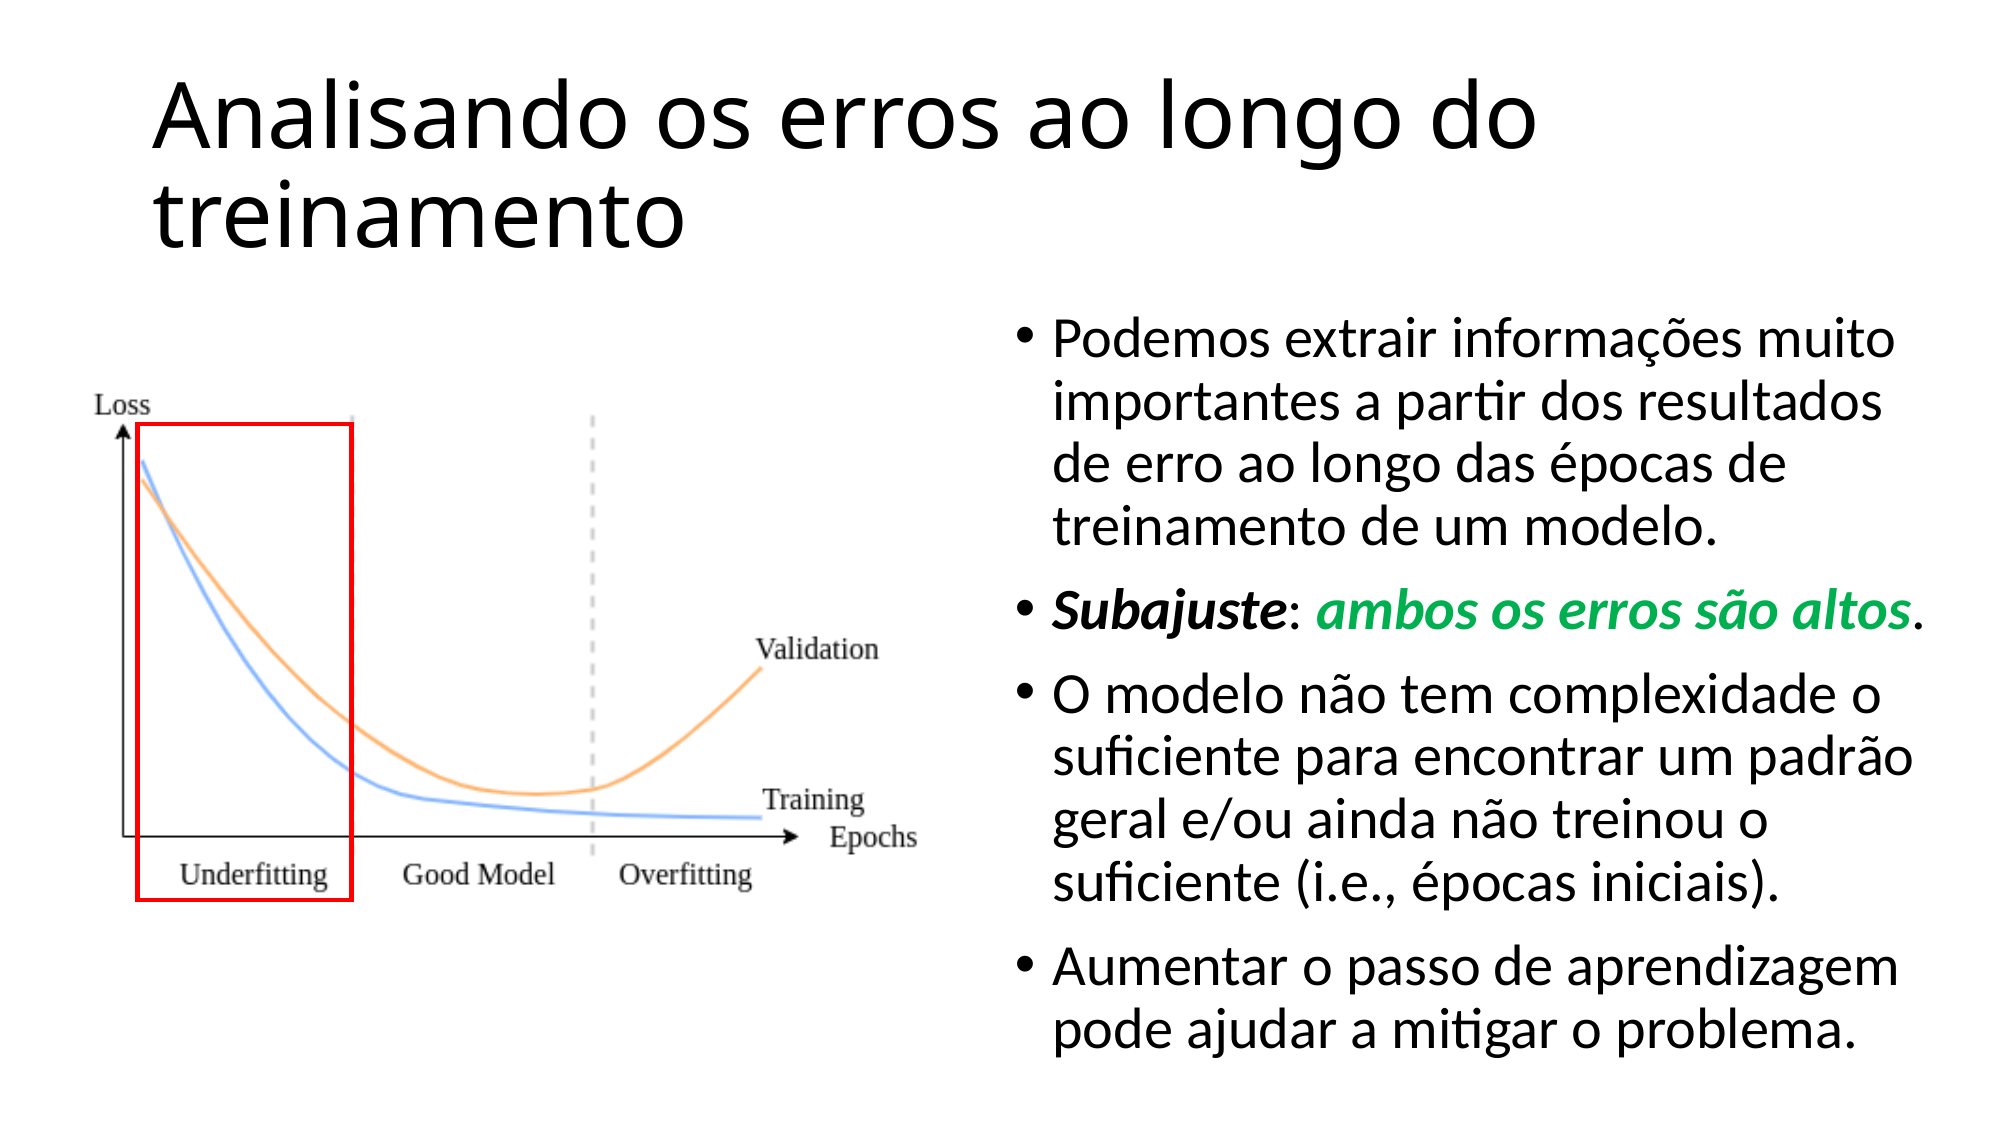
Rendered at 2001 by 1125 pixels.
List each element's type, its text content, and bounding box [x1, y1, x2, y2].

list Podemos extrair informações muito importantes a partir dos resultados de erro ao longo das épocas de treinamento de um modelo. Subajuste: ambos os erros são altos. O modelo não tem complexidade o suficiente para encontrar um padrão geral e/ou ainda não treinou o suficiente (i.e., épocas iniciais). Aumentar o passo de aprendizagem pode ajudar a mitigar o problema. [999, 299, 1969, 1125]
title Analisando os erros ao longo do treinamento [137, 59, 1863, 278]
picture [85, 385, 919, 900]
